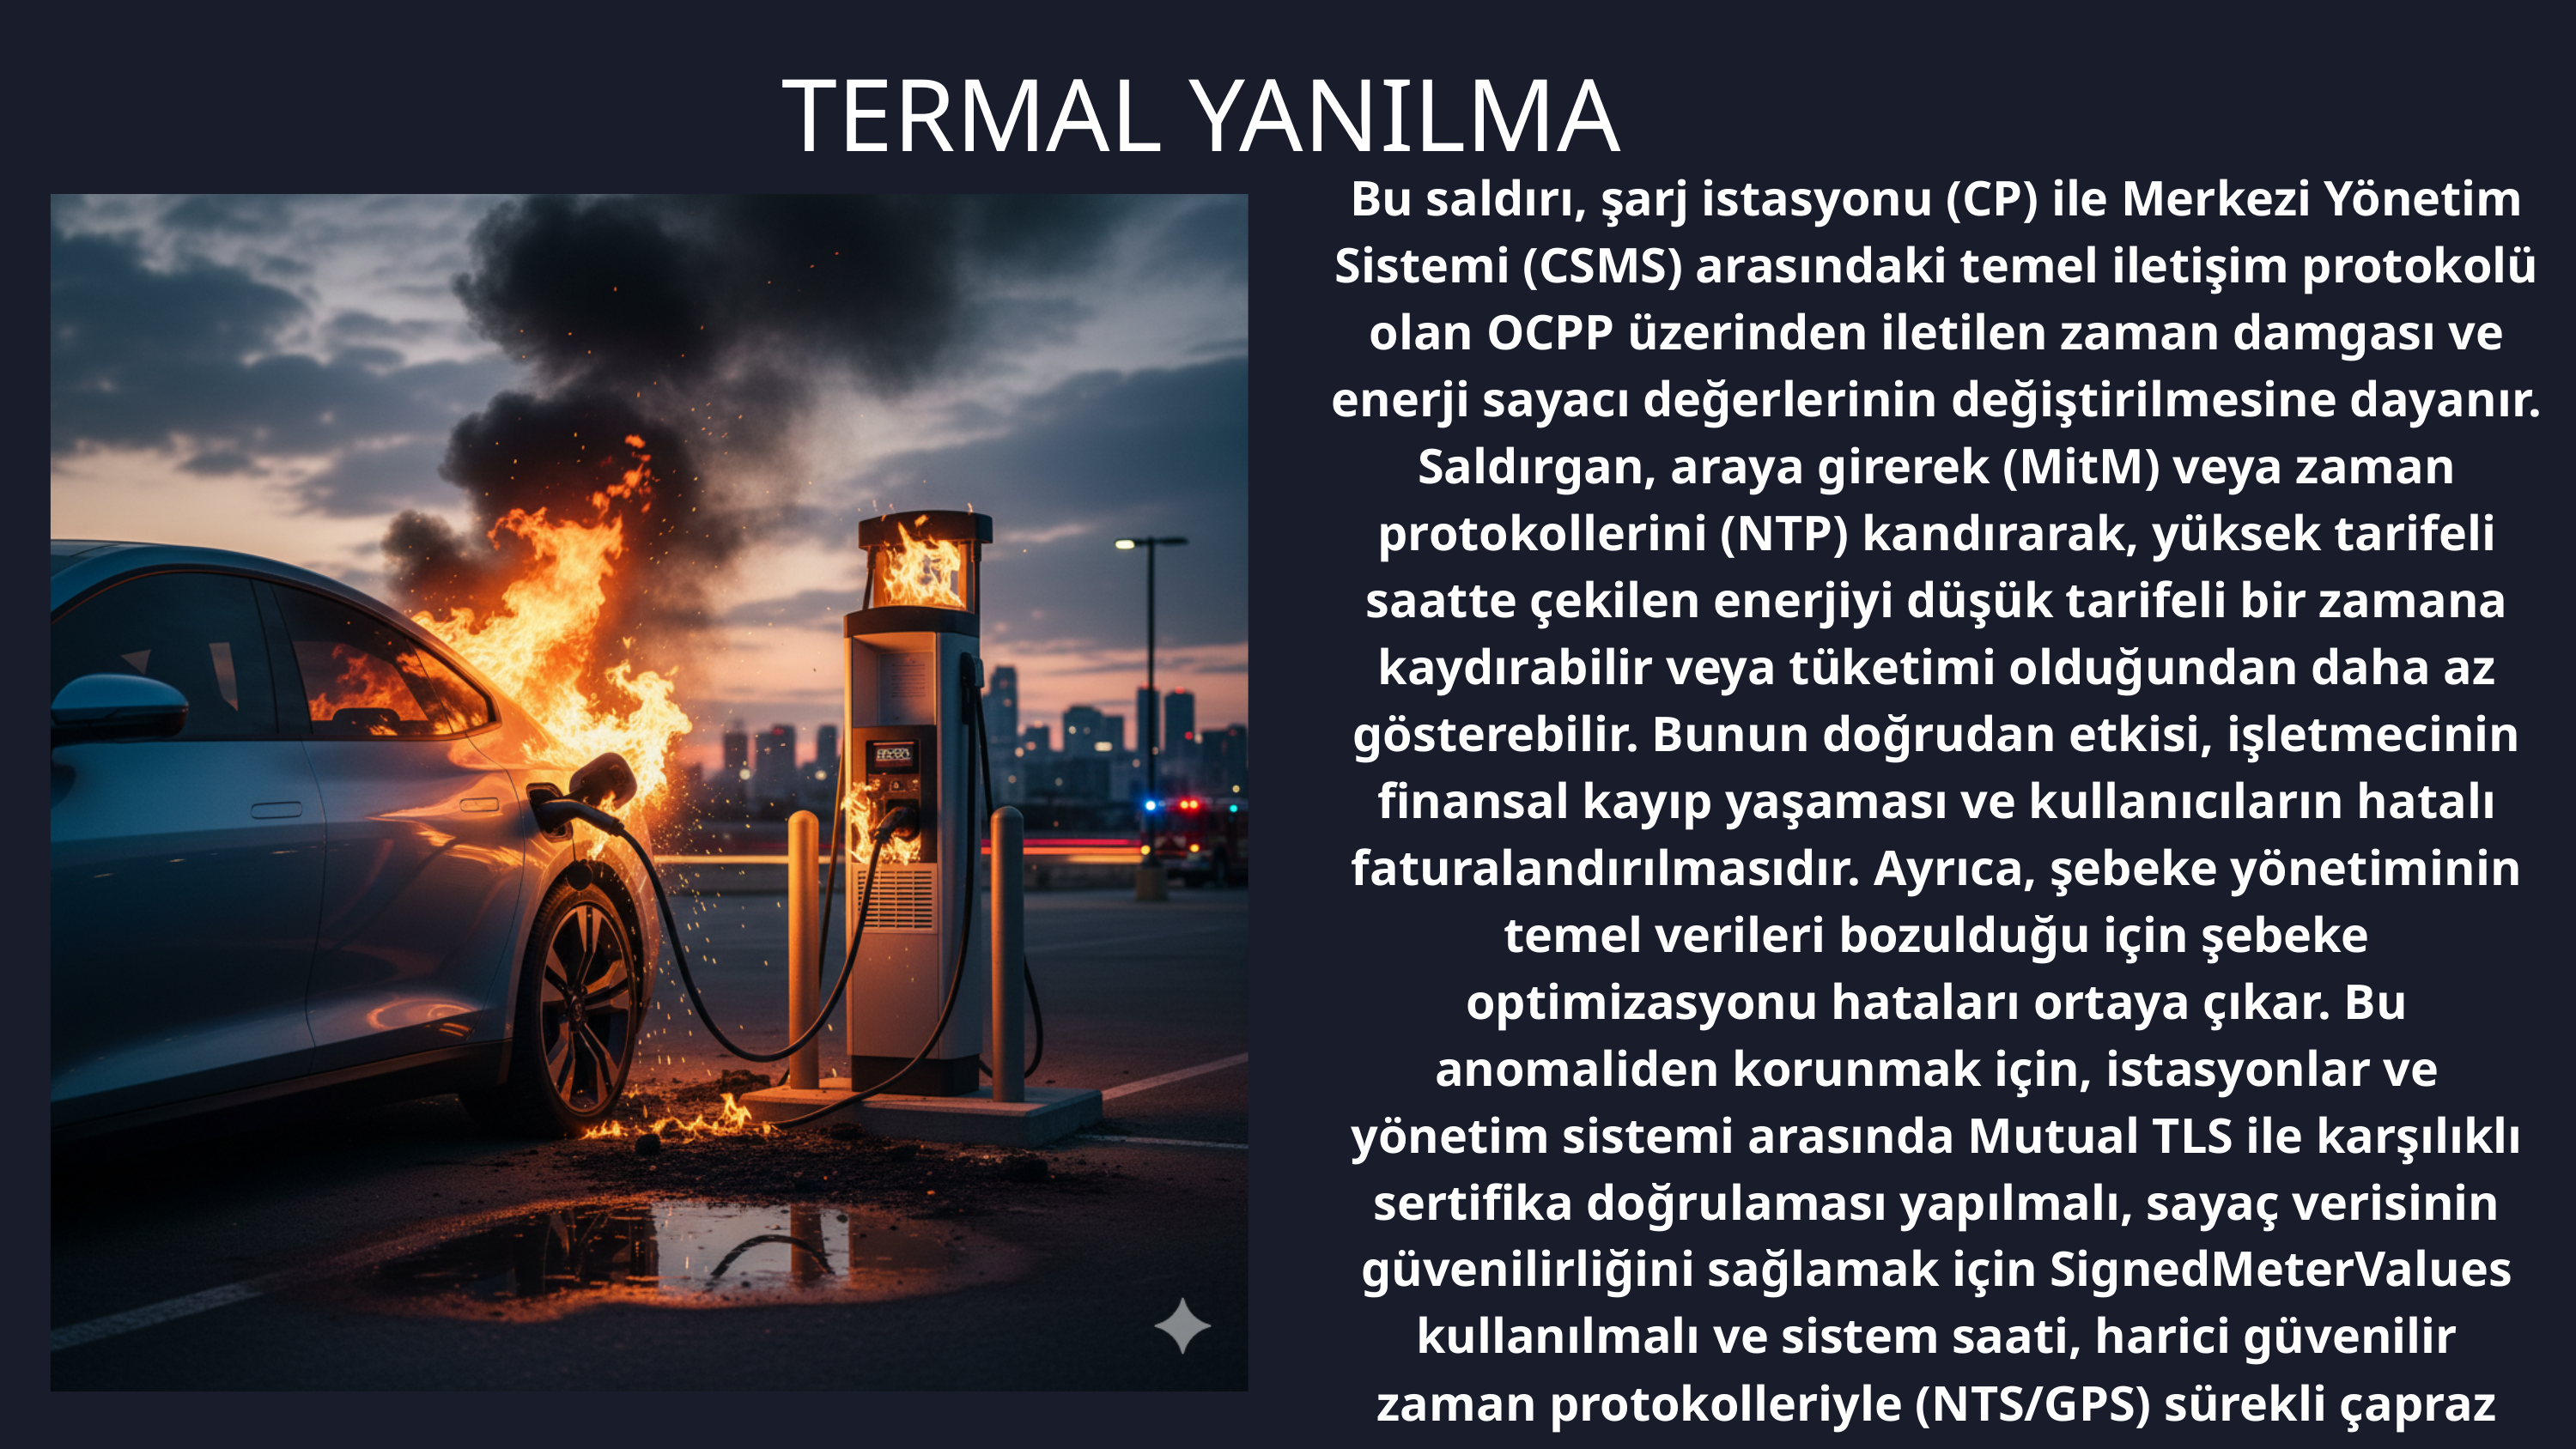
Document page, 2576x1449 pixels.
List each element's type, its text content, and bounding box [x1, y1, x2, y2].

text_box [50, 194, 1249, 1392]
text_box Bu saldırı, şarj istasyonu (CP) ile Merkezi Yönetim Sistemi (CSMS) arasındaki temel iletişim protokolü olan OCPP üzerinden iletilen zaman damgası ve enerji sayacı değerlerinin değiştirilmesine dayanır. Saldırgan, araya girerek (MitM) veya zaman protokollerini (NTP) kandırarak, yüksek tarifeli saatte çekilen enerjiyi düşük tarifeli bir zamana kaydırabilir veya tüketimi olduğundan daha az gösterebilir. Bunun doğrudan etkisi, işletmecinin finansal kayıp yaşaması ve kullanıcıların hatalı faturalandırılmasıdır. Ayrıca, şebeke yönetiminin temel verileri bozulduğu için şebeke optimizasyonu hataları ortaya çıkar. Bu anomaliden korunmak için, istasyonlar ve yönetim sistemi arasında Mutual TLS ile karşılıklı sertifika doğrulaması yapılmalı, sayaç verisinin güvenilirliğini sağlamak için SignedMeterValues kullanılmalı ve sistem saati, harici güvenilir zaman protokolleriyle (NTS/GPS) sürekli çapraz doğrulanmalıdır. [1331, 158, 2544, 1449]
text_box TERMAL YANILMA [679, 31, 1724, 172]
